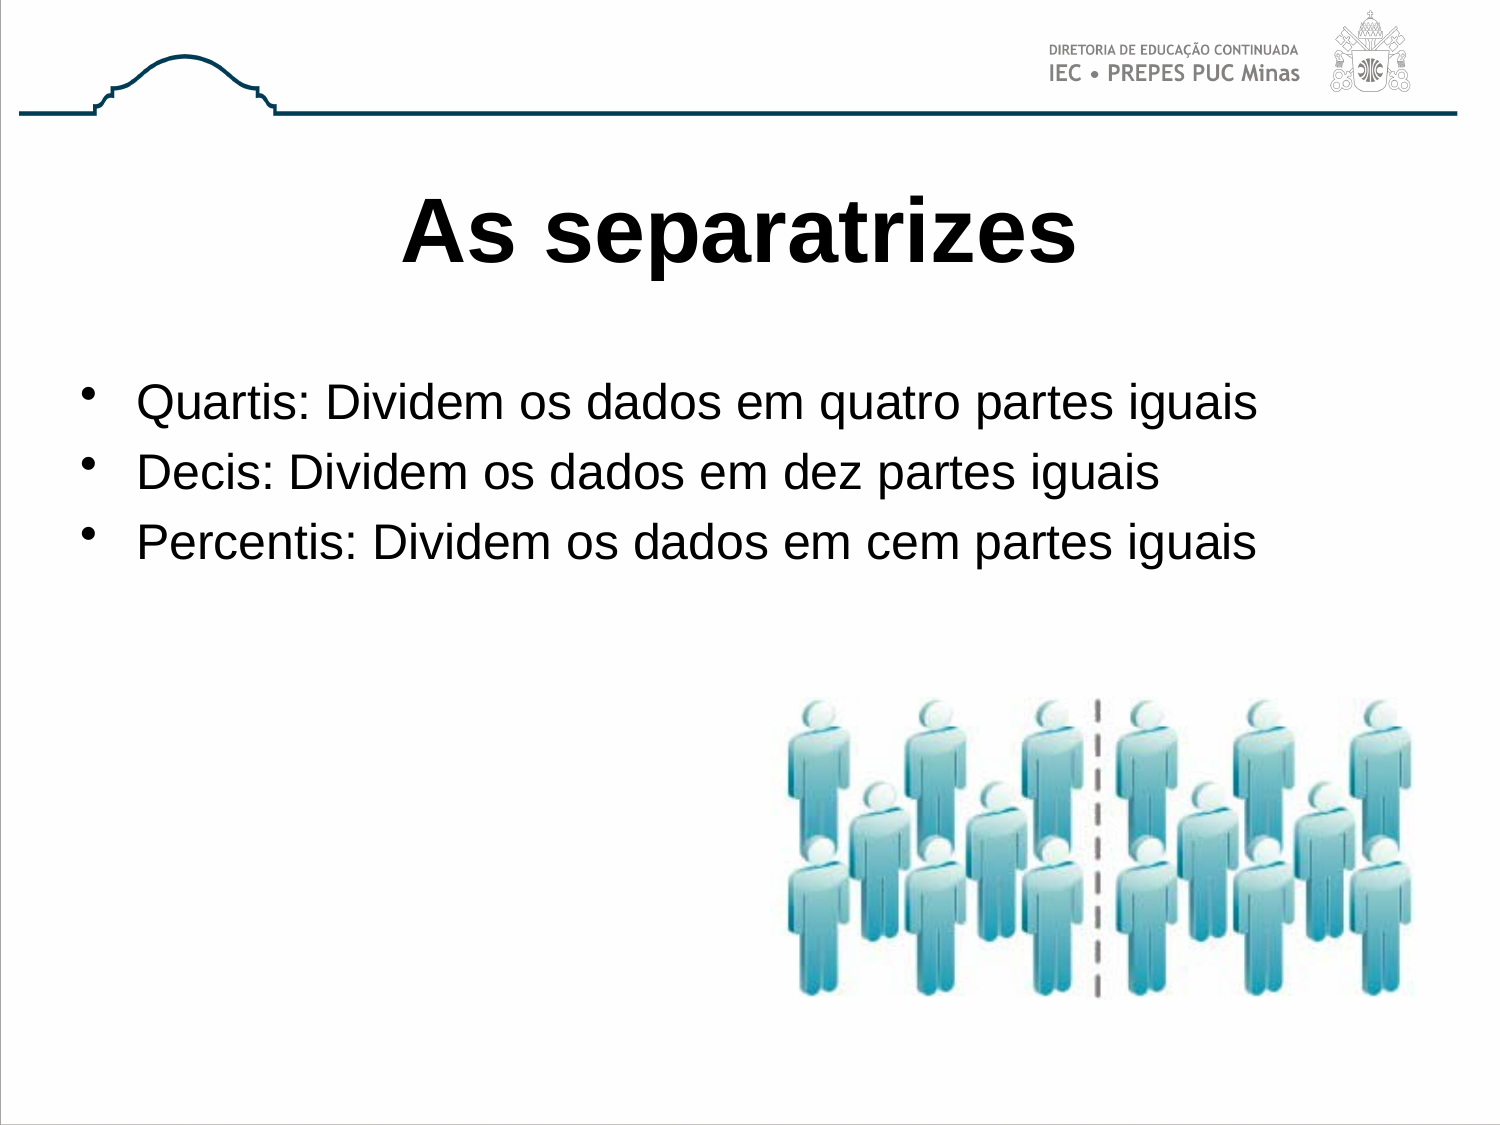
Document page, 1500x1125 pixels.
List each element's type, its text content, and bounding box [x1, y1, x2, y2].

title As separatrizes [64, 148, 1415, 303]
list Quartis: Dividem os dados em quatro partes iguais Decis: Dividem os dados em dez partes iguais Percentis: Dividem os dados em cem partes iguais [64, 361, 1415, 1000]
picture [0, 0, 1500, 1125]
